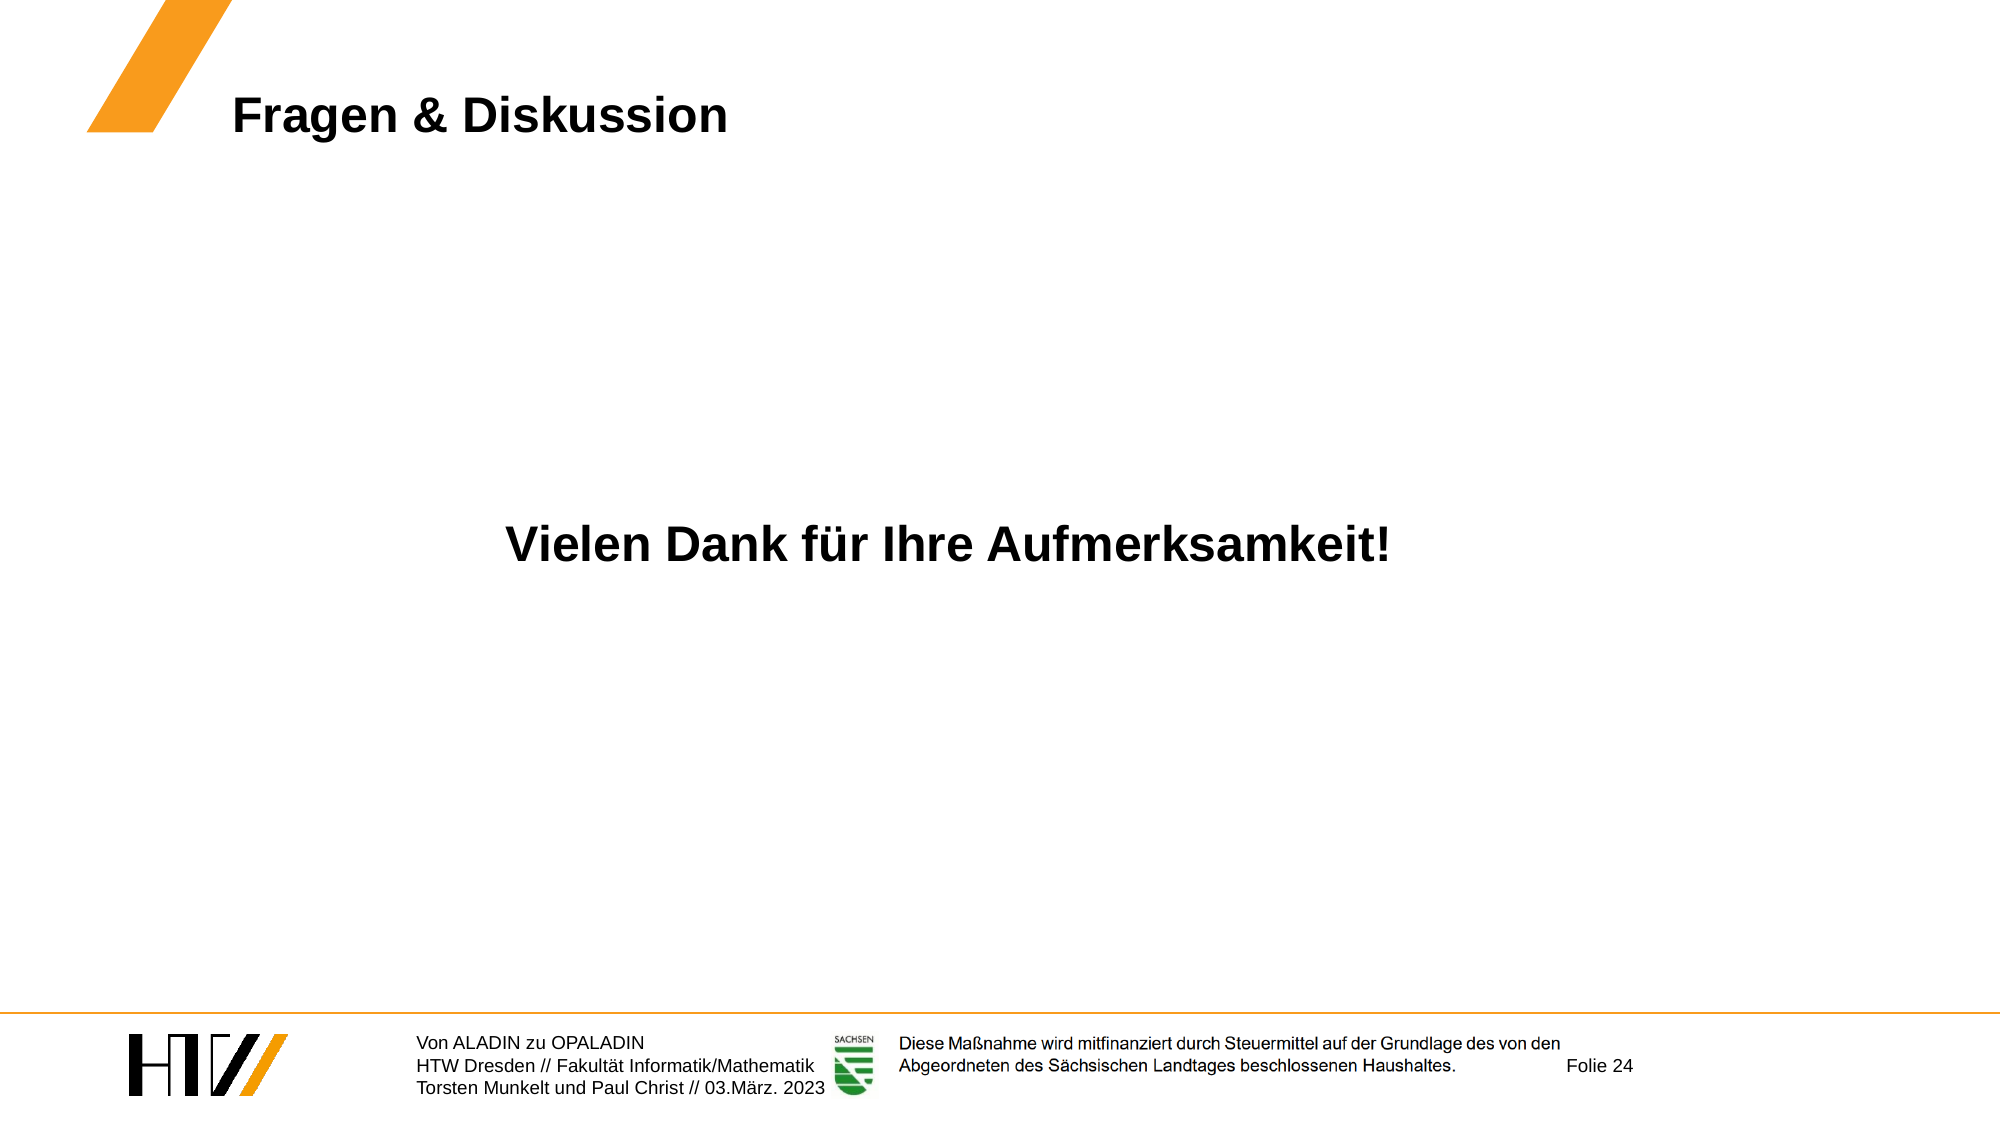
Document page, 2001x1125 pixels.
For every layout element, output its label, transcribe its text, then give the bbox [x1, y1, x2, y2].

picture [831, 1030, 1564, 1099]
title Fragen & Diskussion [232, 40, 1908, 144]
picture [129, 1034, 288, 1096]
list Vielen Dank für Ihre Aufmerksamkeit! [86, 288, 1812, 858]
